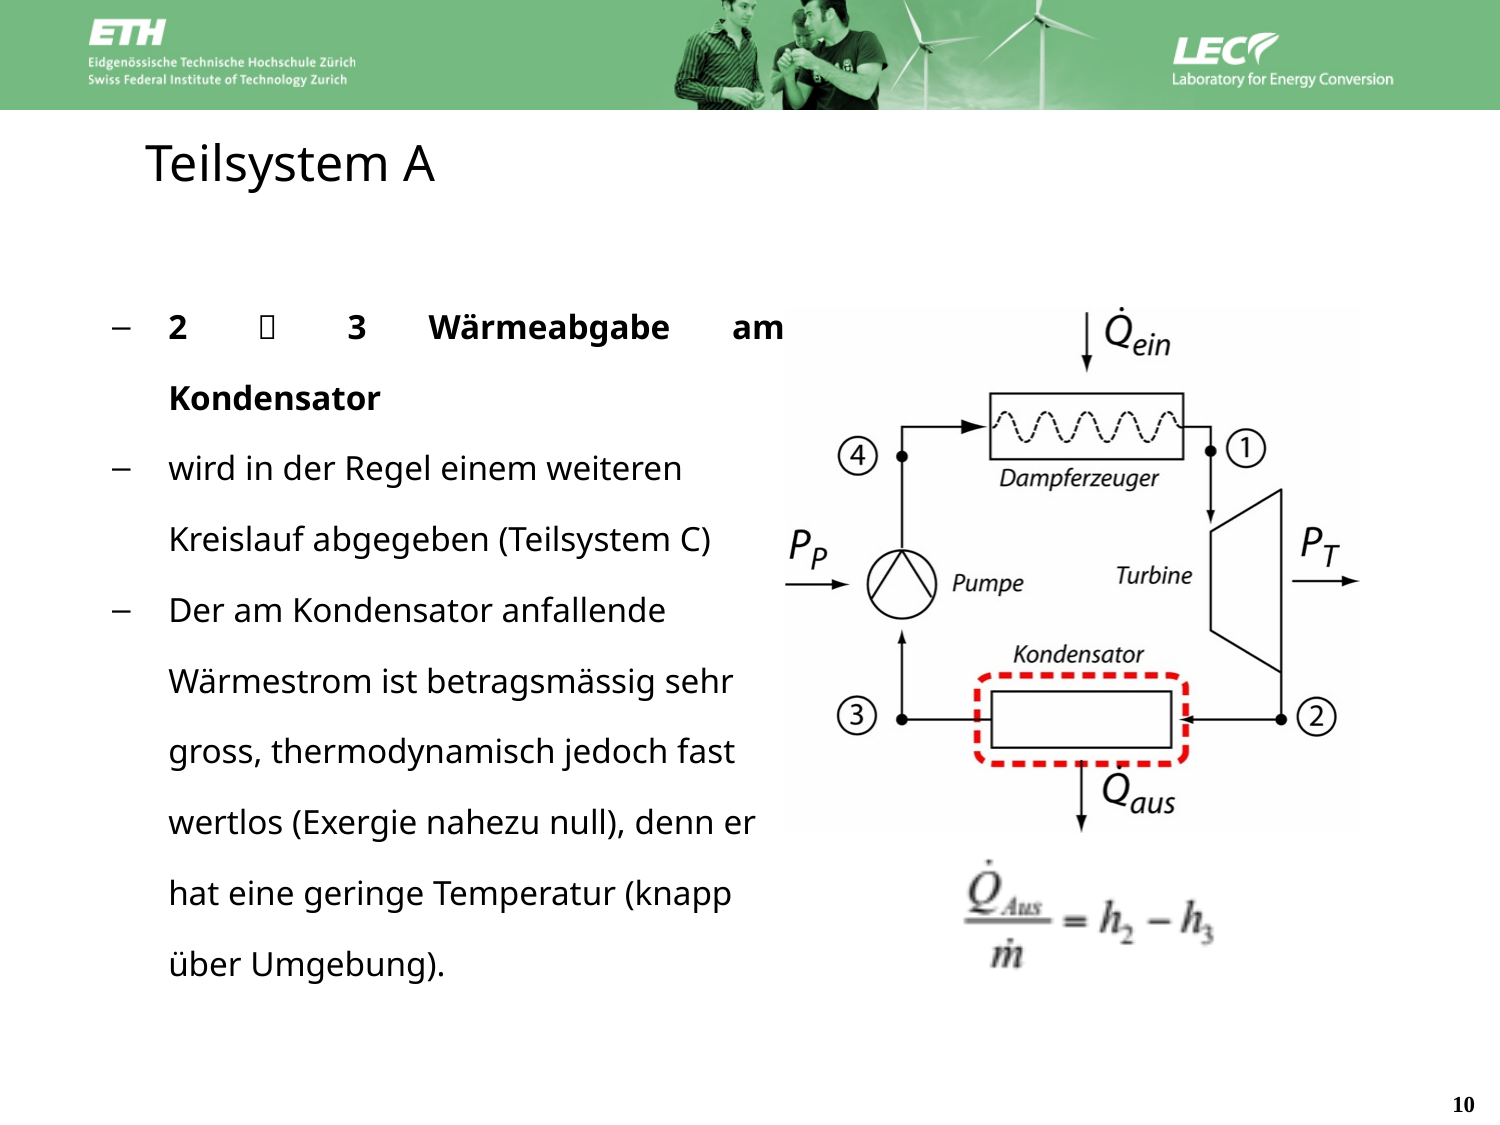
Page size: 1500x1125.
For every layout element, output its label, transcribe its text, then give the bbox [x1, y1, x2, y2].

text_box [959, 851, 1218, 977]
picture [780, 306, 1360, 834]
picture [0, 0, 1500, 110]
text_box Teilsystem A [131, 113, 451, 200]
text_box 2  3 Wärmeabgabe am Kondensator wird in der Regel einem weiteren Kreislauf abgegeben (Teilsystem C) Der am Kondensator anfallende Wärmestrom ist betragsmässig sehr gross, thermodynamisch jedoch fast wertlos (Exergie nahezu null), denn er hat eine geringe Temperatur (knapp über Umgebung). [112, 274, 786, 930]
